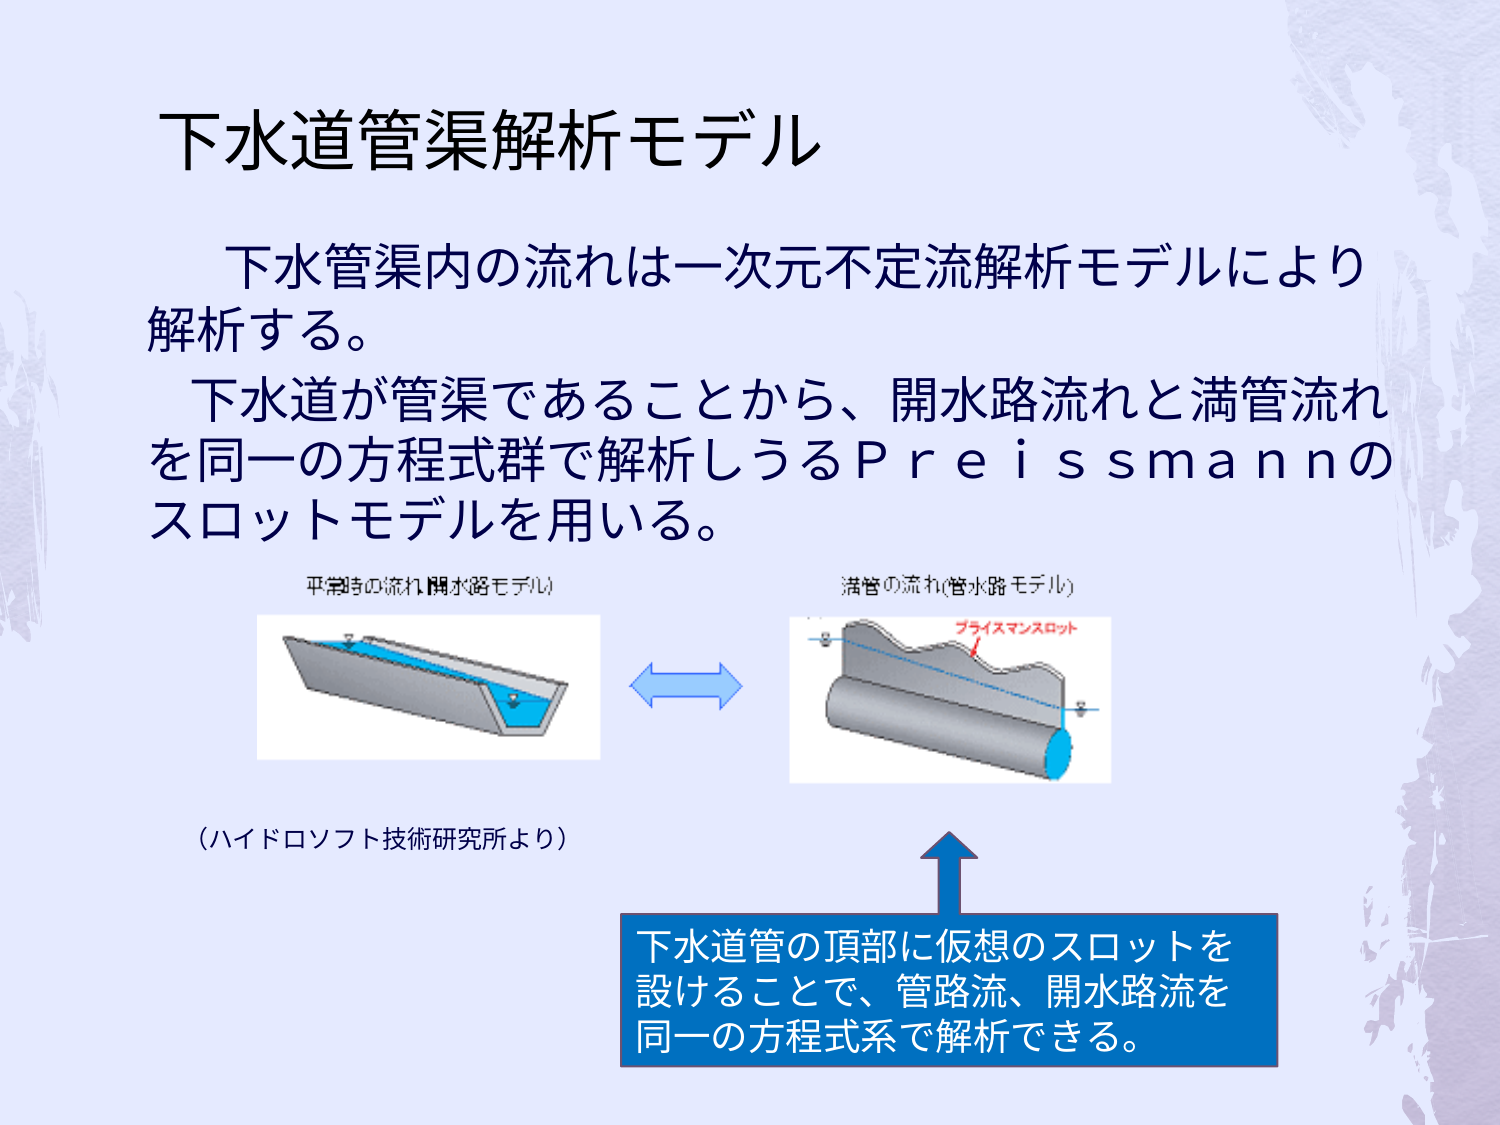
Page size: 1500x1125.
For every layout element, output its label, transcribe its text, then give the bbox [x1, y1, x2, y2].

list 下水管渠内の流れは一次元不定流解析モデルにより解析する。 下水道が管渠であることから、開水路流れと満管流れを同一の方程式群で解析しうるＰｒｅｉｓｓｍａｎｎのスロットモデルを用いる。 （ハイドロソフト技術研究所より） [75, 210, 1425, 989]
title 下水道管渠解析モデル [75, 45, 1425, 210]
picture [257, 562, 1158, 786]
text_box 下水道管の頂部に仮想のスロットを設けることで、管路流、開水路流を同一の方程式系で解析できる。 [620, 831, 1279, 1068]
table_cell 4 [250, 555, 1167, 794]
